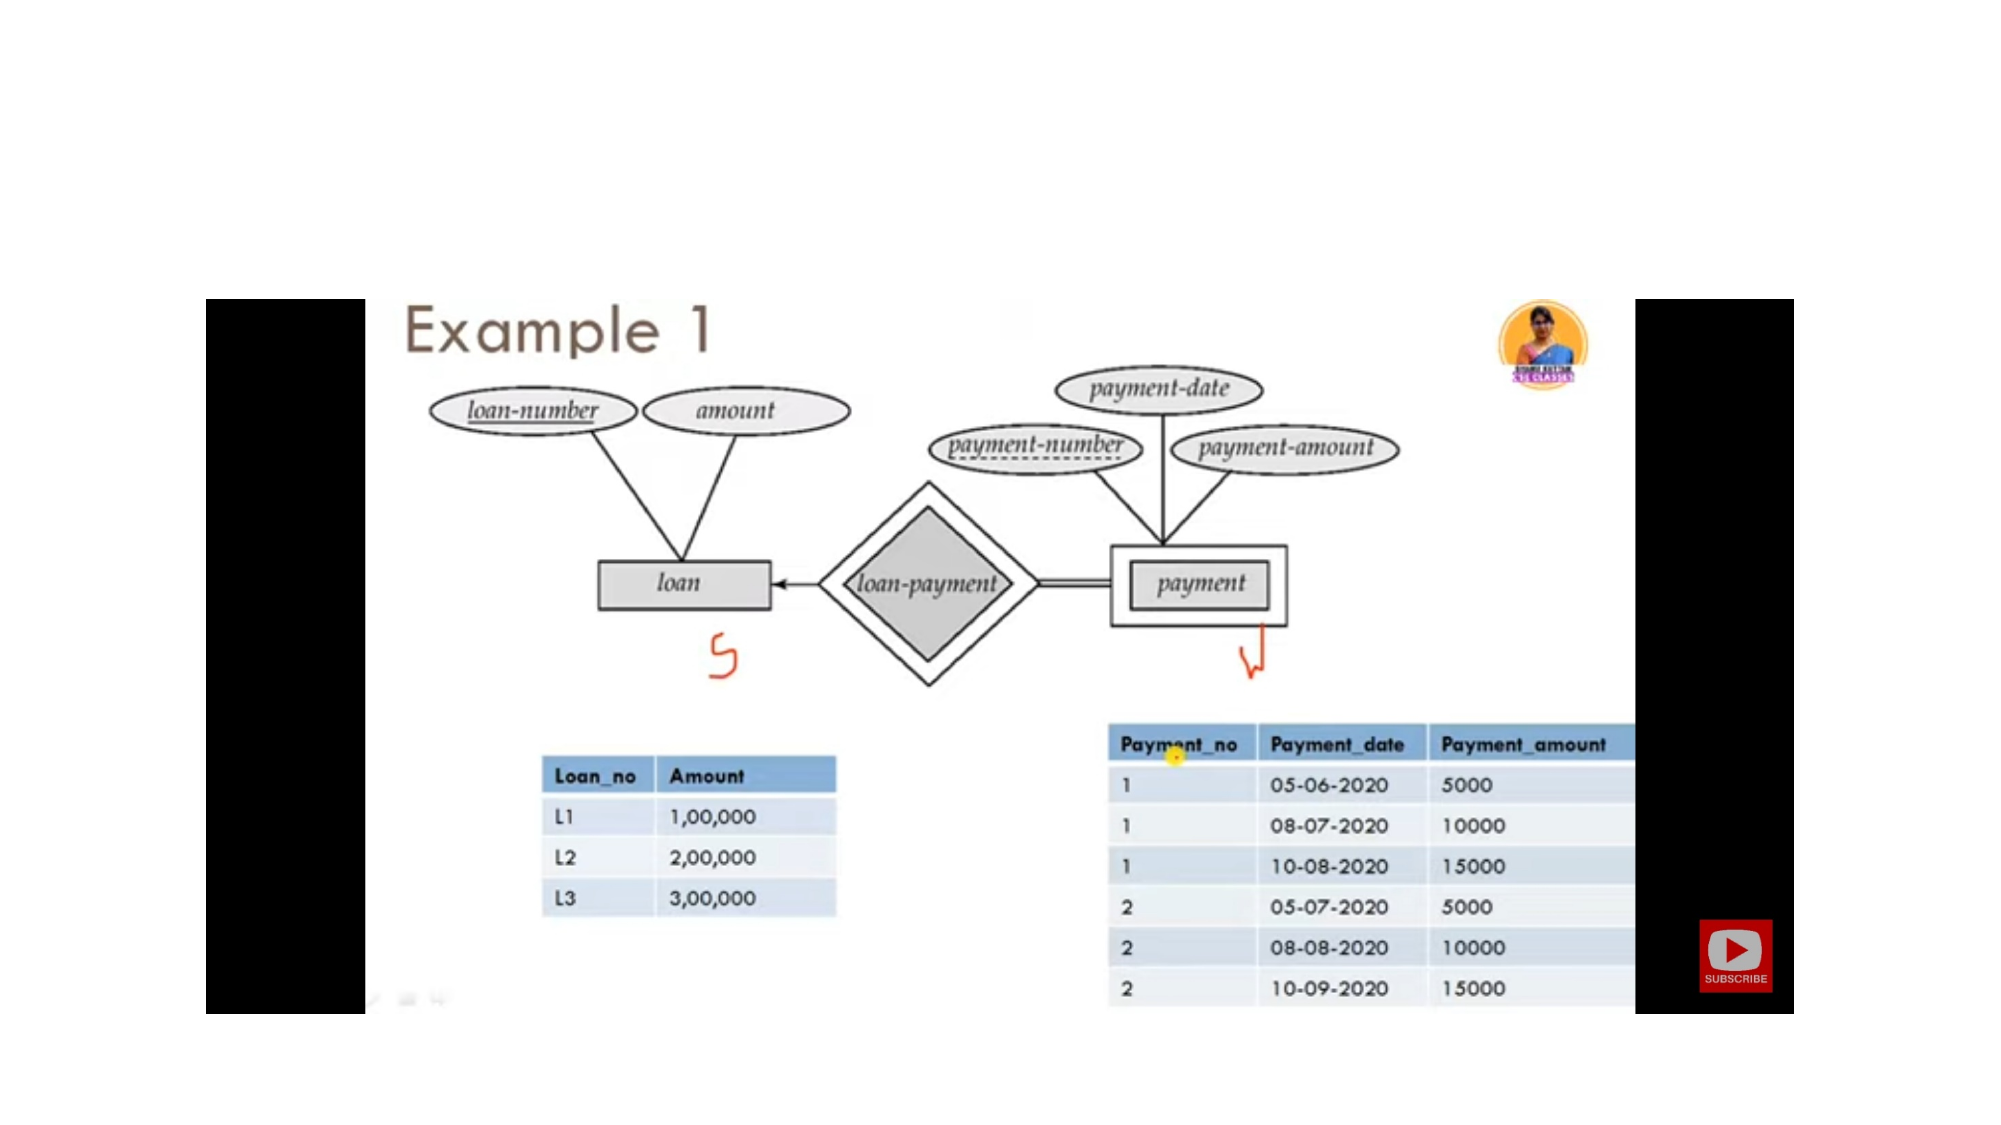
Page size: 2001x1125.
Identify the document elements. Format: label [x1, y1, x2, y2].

list [206, 299, 1794, 1014]
